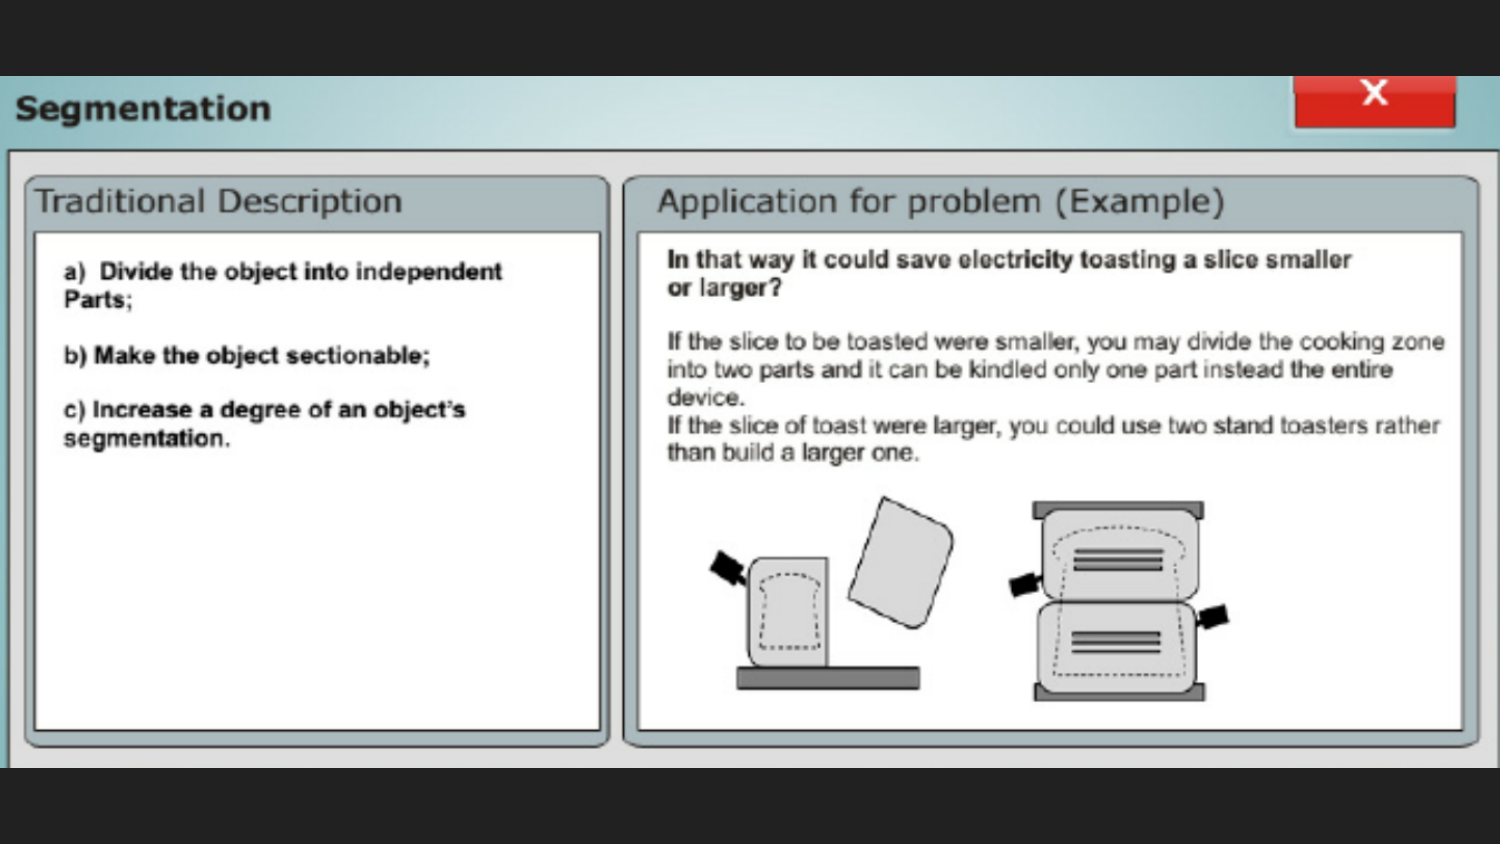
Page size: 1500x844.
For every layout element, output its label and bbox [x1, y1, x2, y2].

picture [0, 76, 1500, 768]
